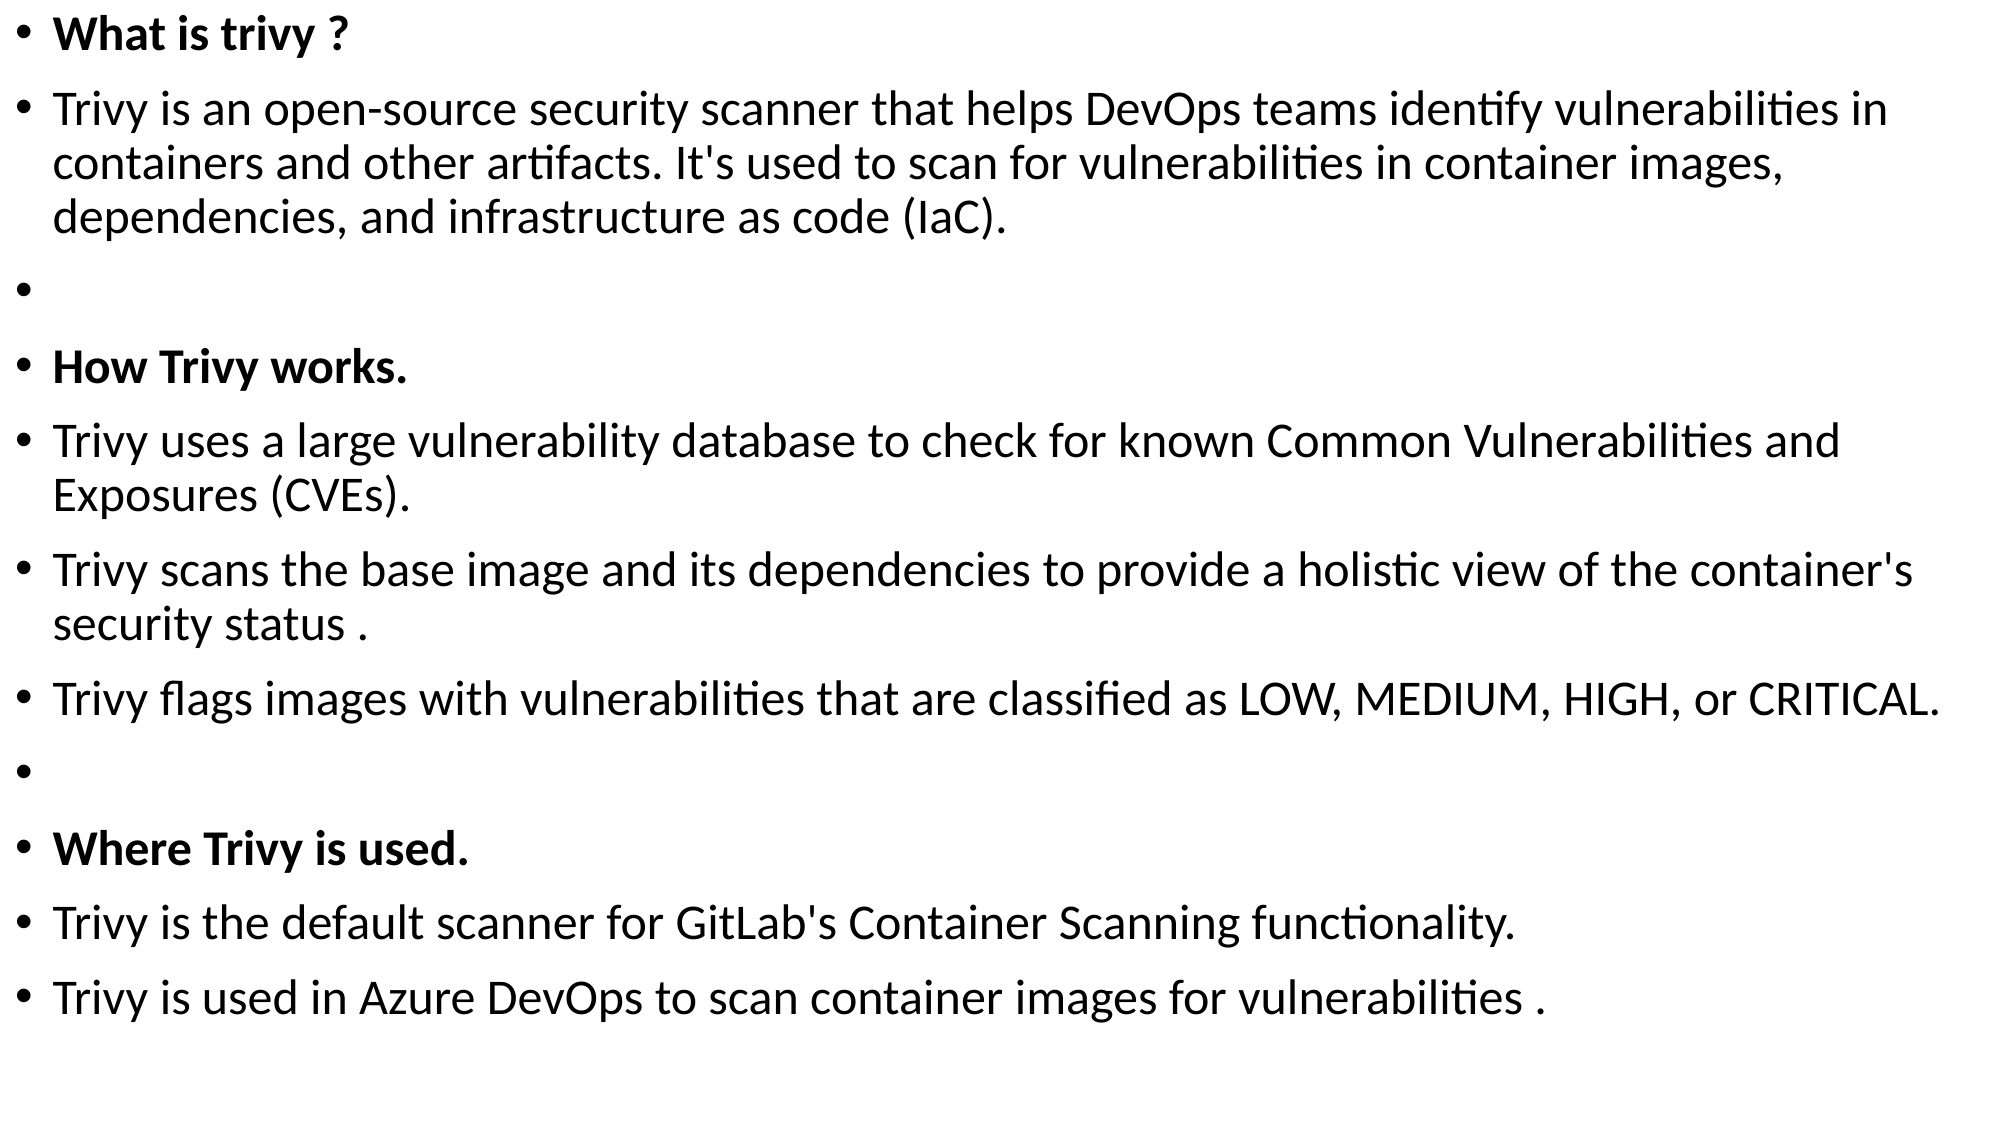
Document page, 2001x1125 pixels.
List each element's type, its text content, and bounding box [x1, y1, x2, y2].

list What is trivy ? Trivy is an open-source security scanner that helps DevOps teams identify vulnerabilities in containers and other artifacts. It's used to scan for vulnerabilities in container images, dependencies, and infrastructure as code (IaC). How Trivy works. Trivy uses a large vulnerability database to check for known Common Vulnerabilities and Exposures (CVEs). Trivy scans the base image and its dependencies to provide a holistic view of the container's security status . Trivy flags images with vulnerabilities that are classified as LOW, MEDIUM, HIGH, or CRITICAL. Where Trivy is used. Trivy is the default scanner for GitLab's Container Scanning functionality. Trivy is used in Azure DevOps to scan container images for vulnerabilities . [0, 0, 2000, 1125]
